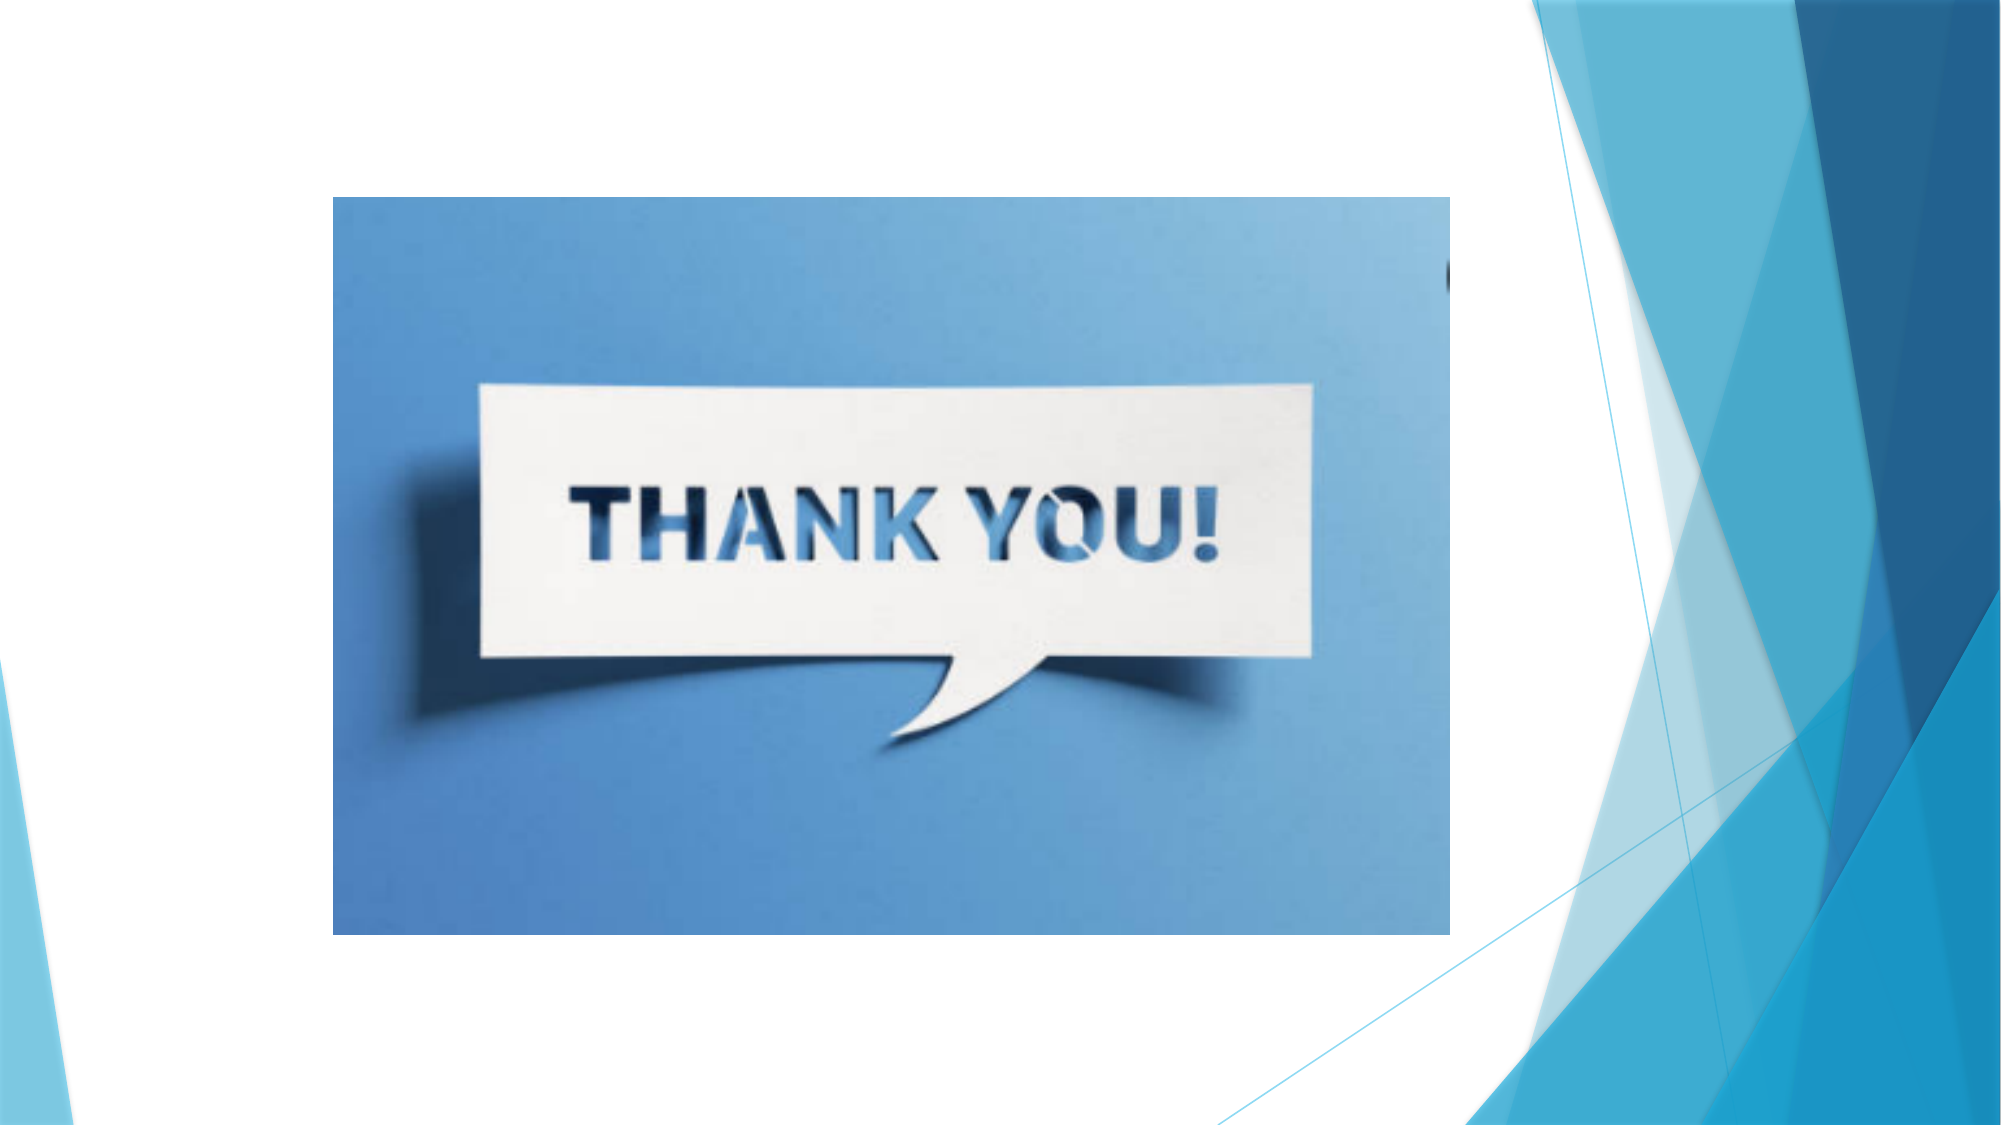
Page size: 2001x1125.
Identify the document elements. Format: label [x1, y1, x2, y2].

picture [332, 197, 1450, 936]
